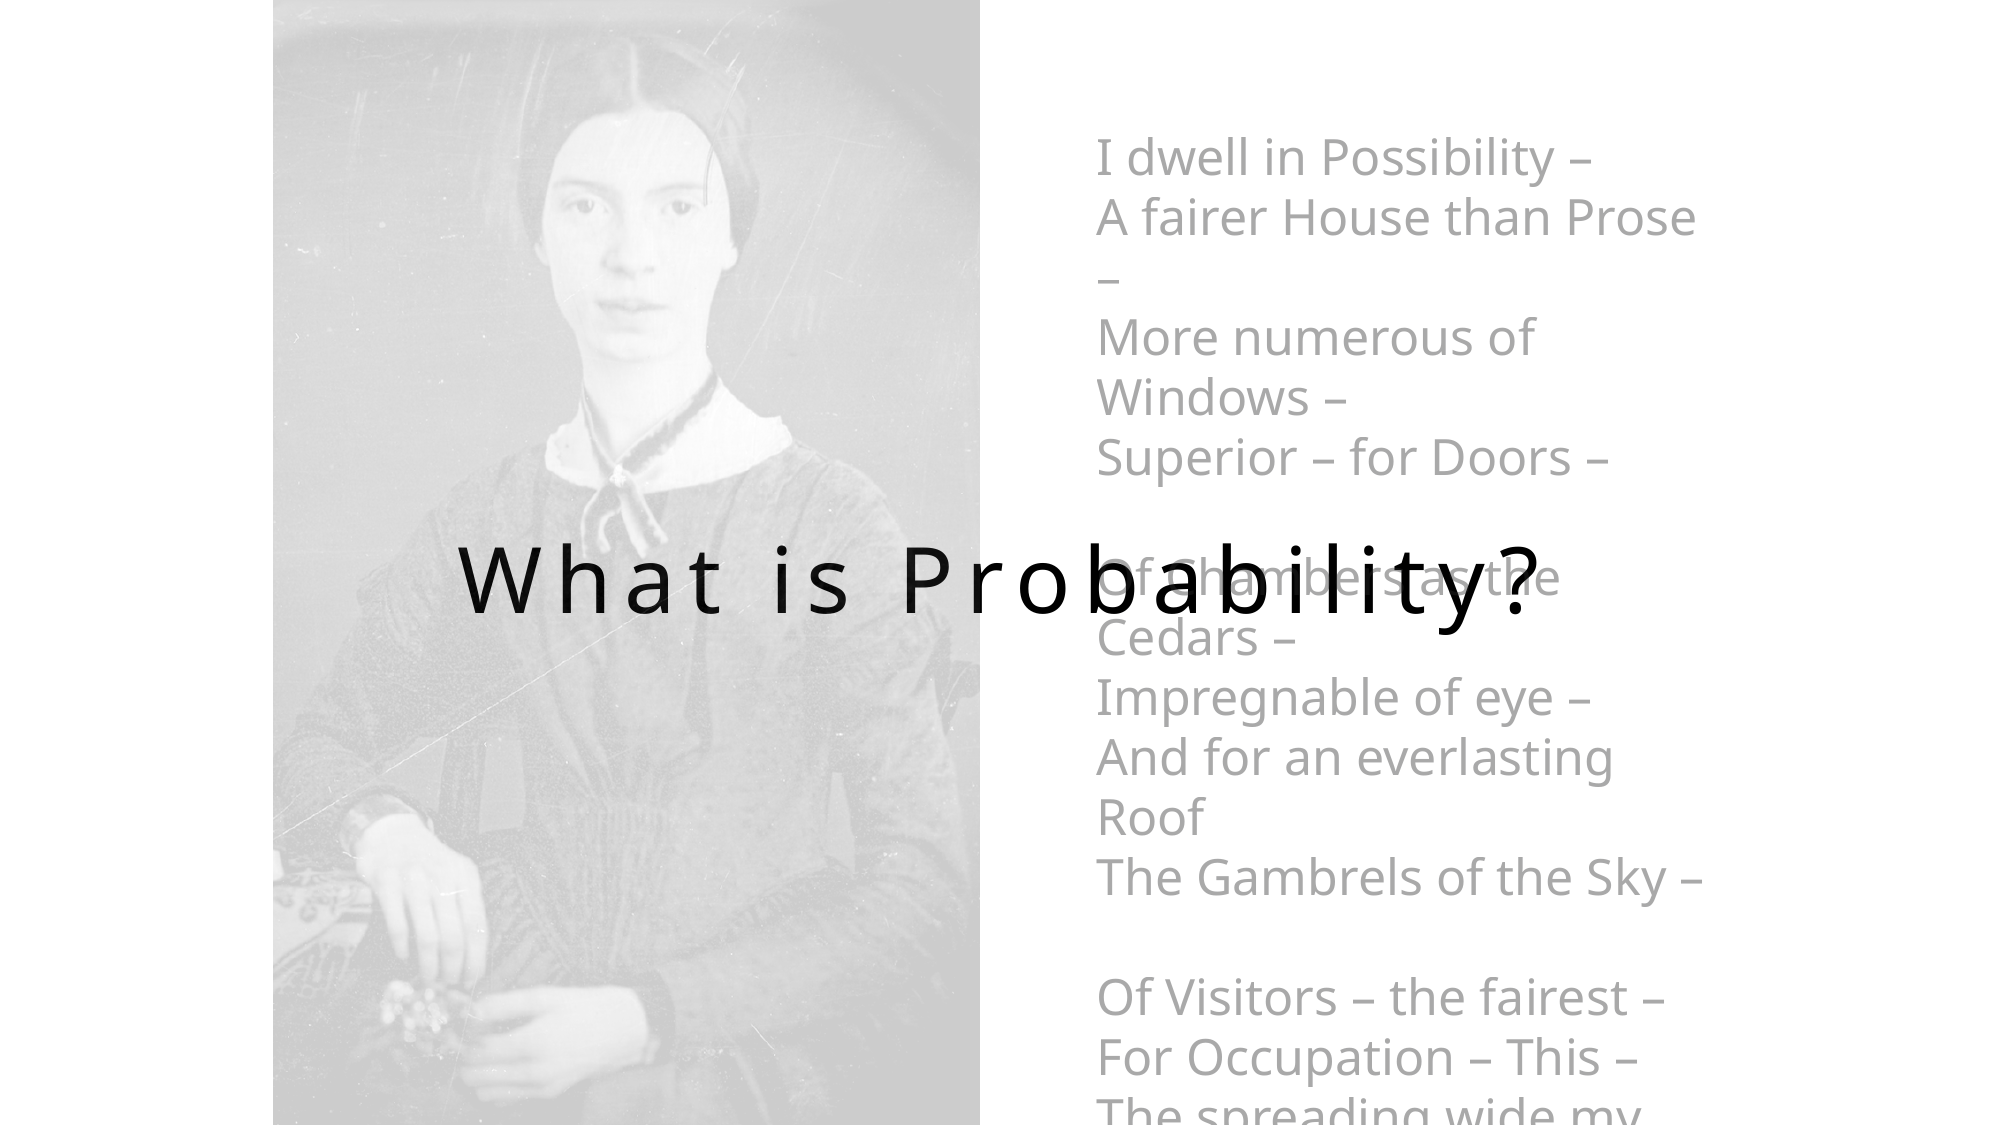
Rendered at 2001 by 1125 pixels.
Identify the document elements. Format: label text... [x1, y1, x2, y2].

picture [273, 0, 980, 1125]
text_box What is Probability? [980, 514, 1081, 640]
text_box I dwell in Possibility – A fairer House than Prose – More numerous of Windows – Superior – for Doors – Of Chambers as the Cedars – Impregnable of eye – And for an everlasting Roof The Gambrels of the Sky – Of Visitors – the fairest – For Occupation – This – The spreading wide my narrow Hands To gather Paradise – I dwell in Possibility by Emily Dickinson [1081, 118, 1727, 1125]
